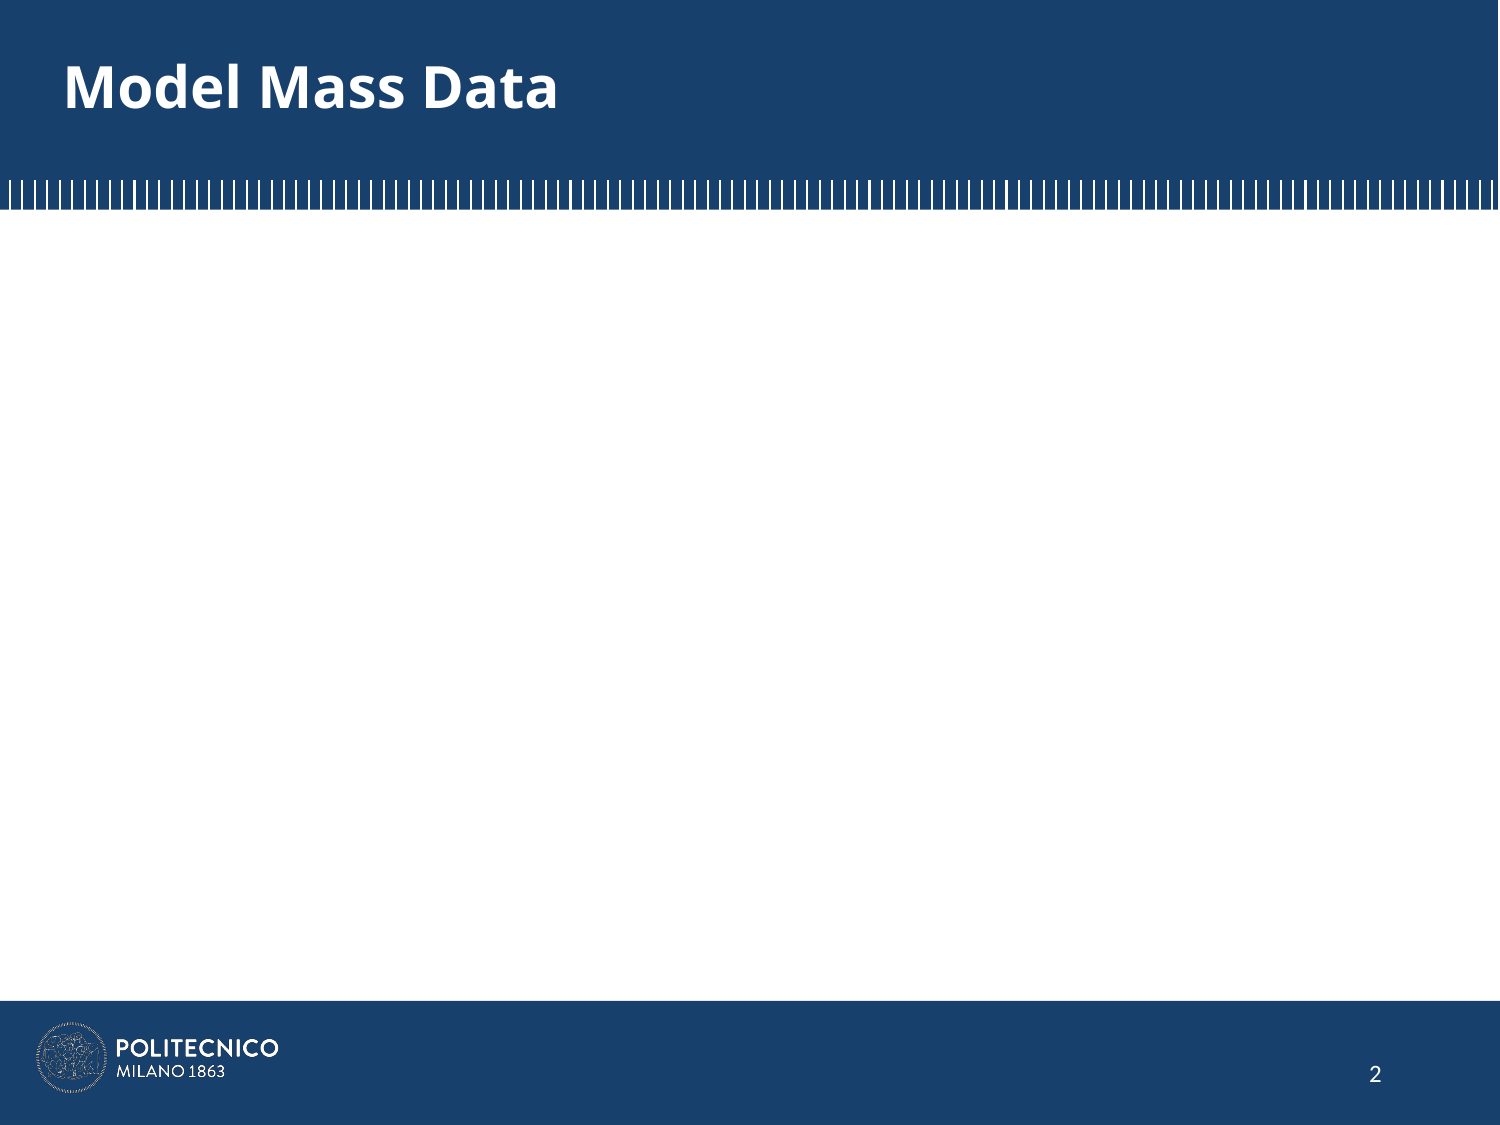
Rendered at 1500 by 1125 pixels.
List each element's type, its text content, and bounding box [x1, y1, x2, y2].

picture [9, 995, 305, 1120]
text_box [0, 1000, 1500, 1125]
text_box [0, 0, 1498, 210]
slide_number 2 [1059, 1042, 1397, 1103]
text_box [9, 180, 1493, 210]
title Model Mass Data [47, 49, 795, 131]
